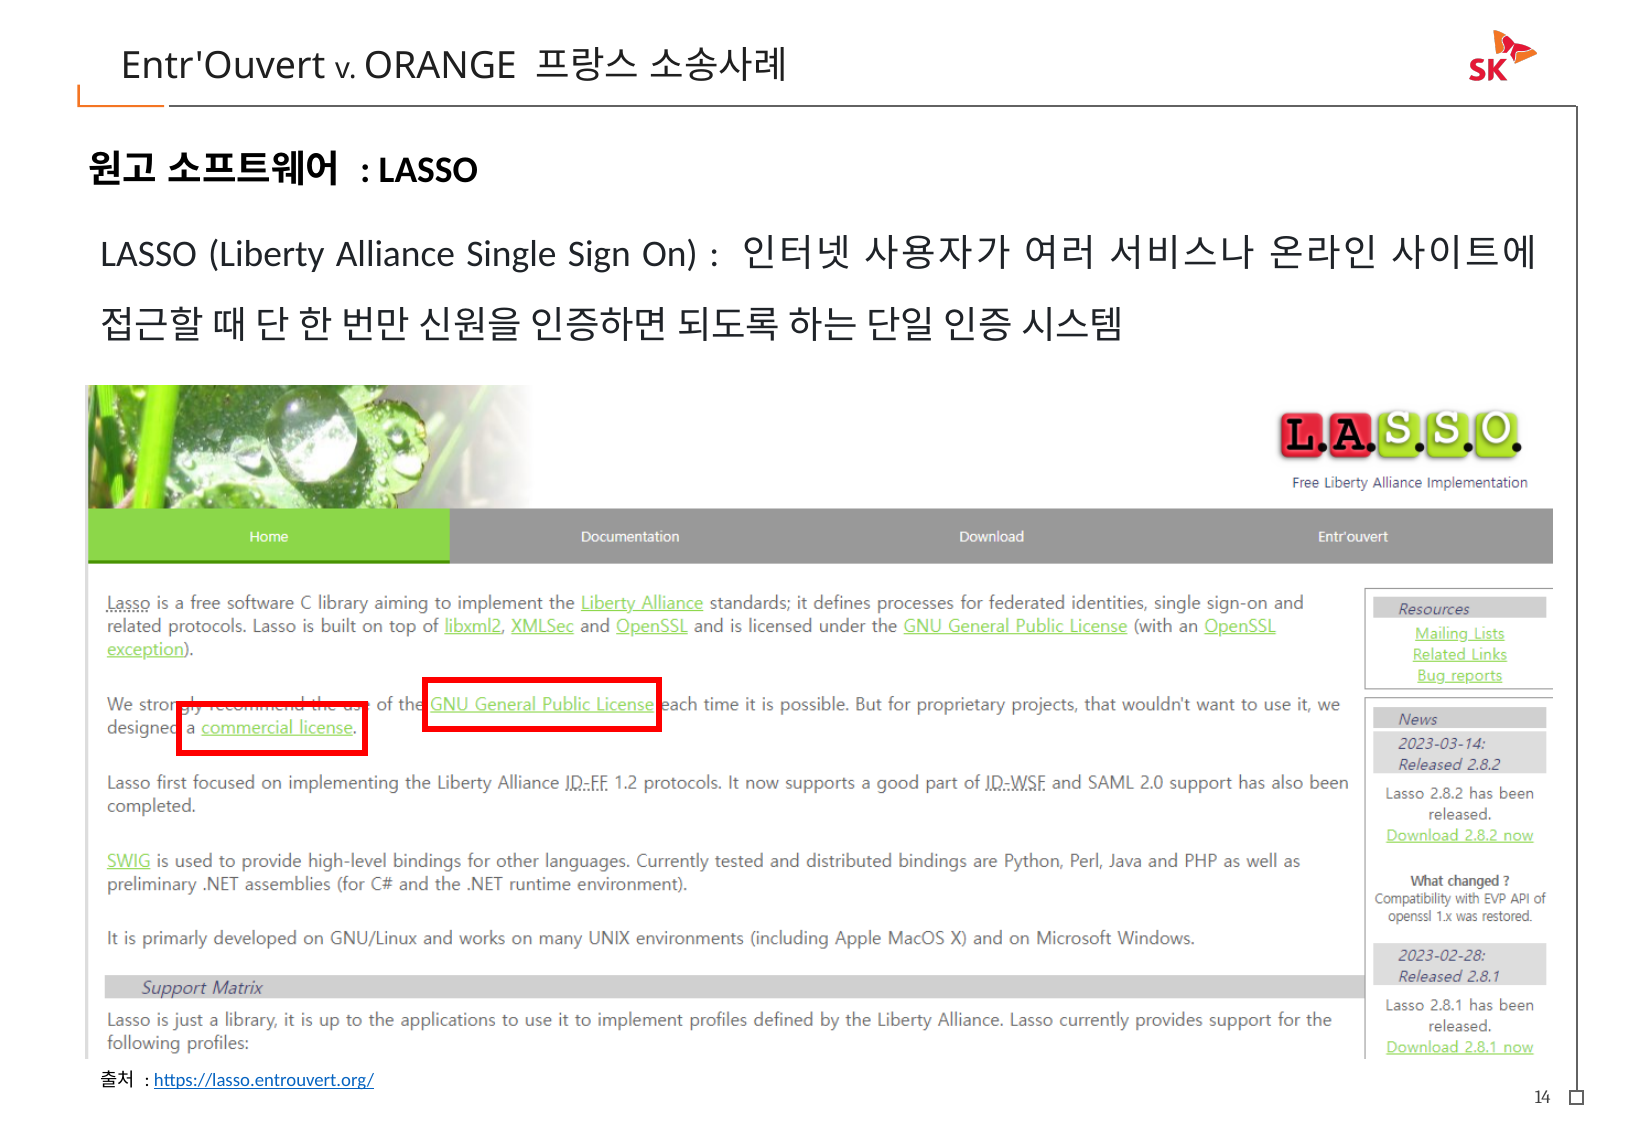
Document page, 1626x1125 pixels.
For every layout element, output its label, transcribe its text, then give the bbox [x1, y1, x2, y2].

text_box 원고 소프트웨어 : LASSO [73, 137, 494, 198]
text_box 출처 : https://lasso.entrouvert.org/ [85, 1060, 898, 1098]
picture [85, 385, 1553, 1059]
text_box Entr'Ouvert v. ORANGE 프랑스 소송사례 [105, 33, 803, 94]
text_box LASSO (Liberty Alliance Single Sign On) : 인터넷 사용자가 여러 서비스나 온라인 사이트에 접근할 때 단 한 번만 신원을 인증하면 되도록 하는 단일 인증 시스템 [85, 194, 1553, 354]
picture [1469, 30, 1537, 81]
